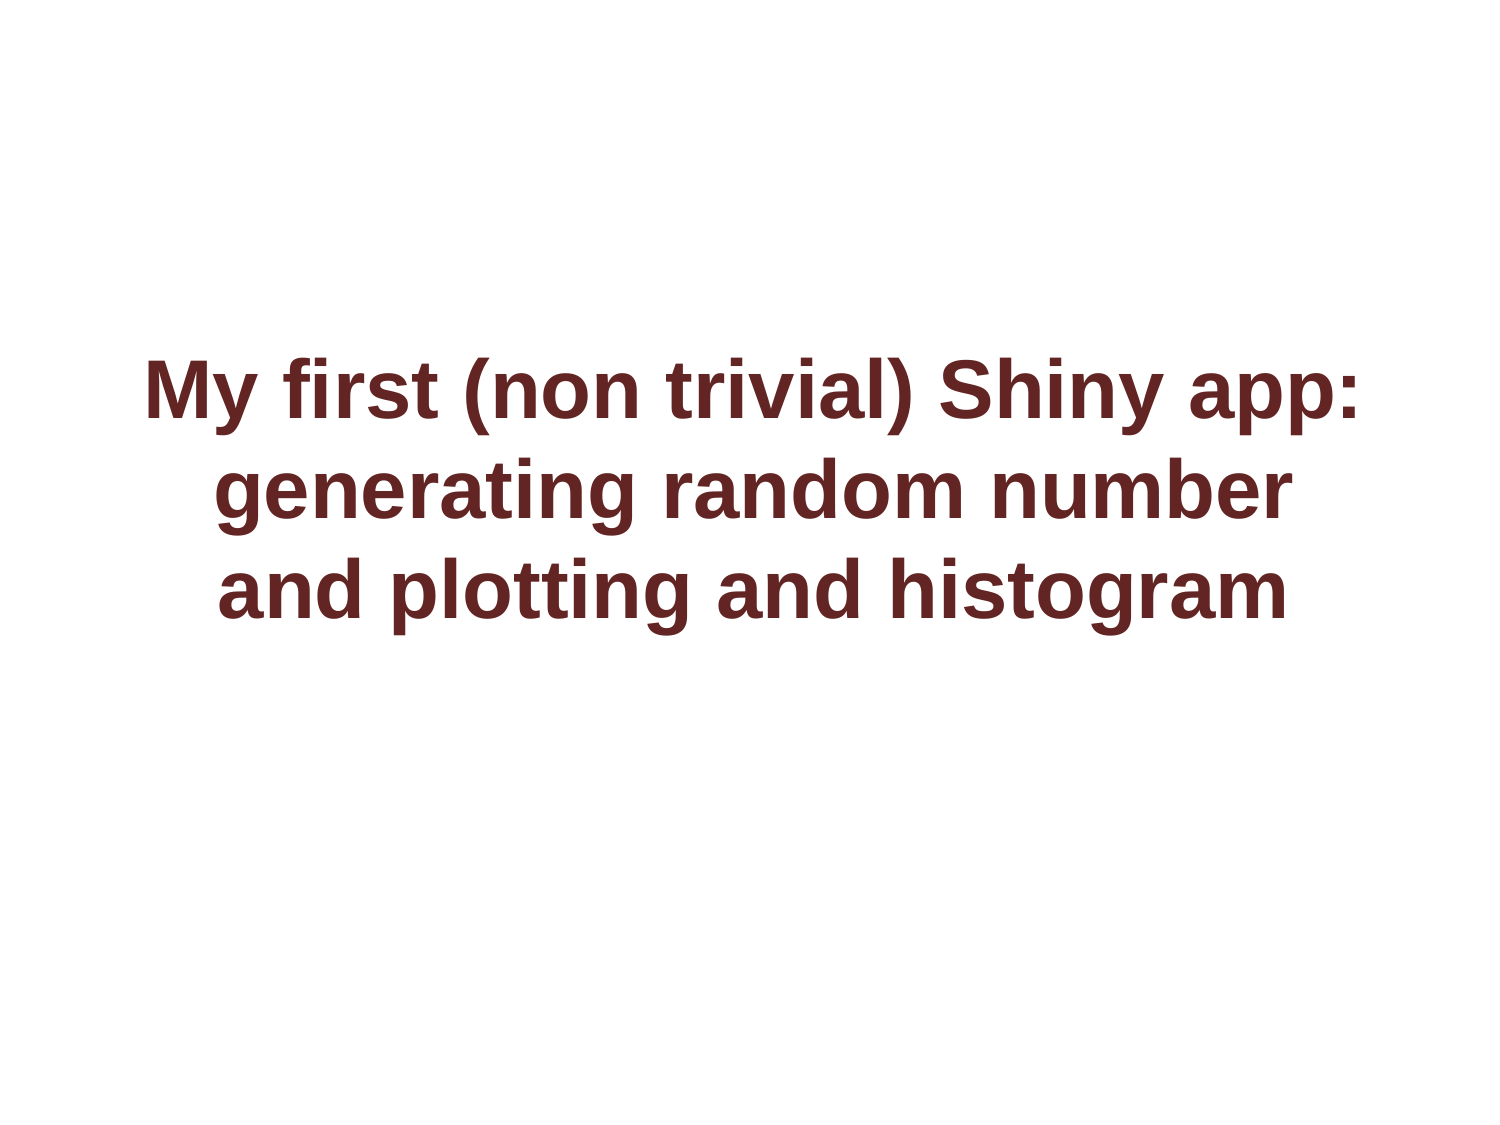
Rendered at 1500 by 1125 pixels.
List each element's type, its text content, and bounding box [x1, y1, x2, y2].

title My first (non trivial) Shiny app: generating random number and plotting and histogram [116, 327, 1392, 589]
